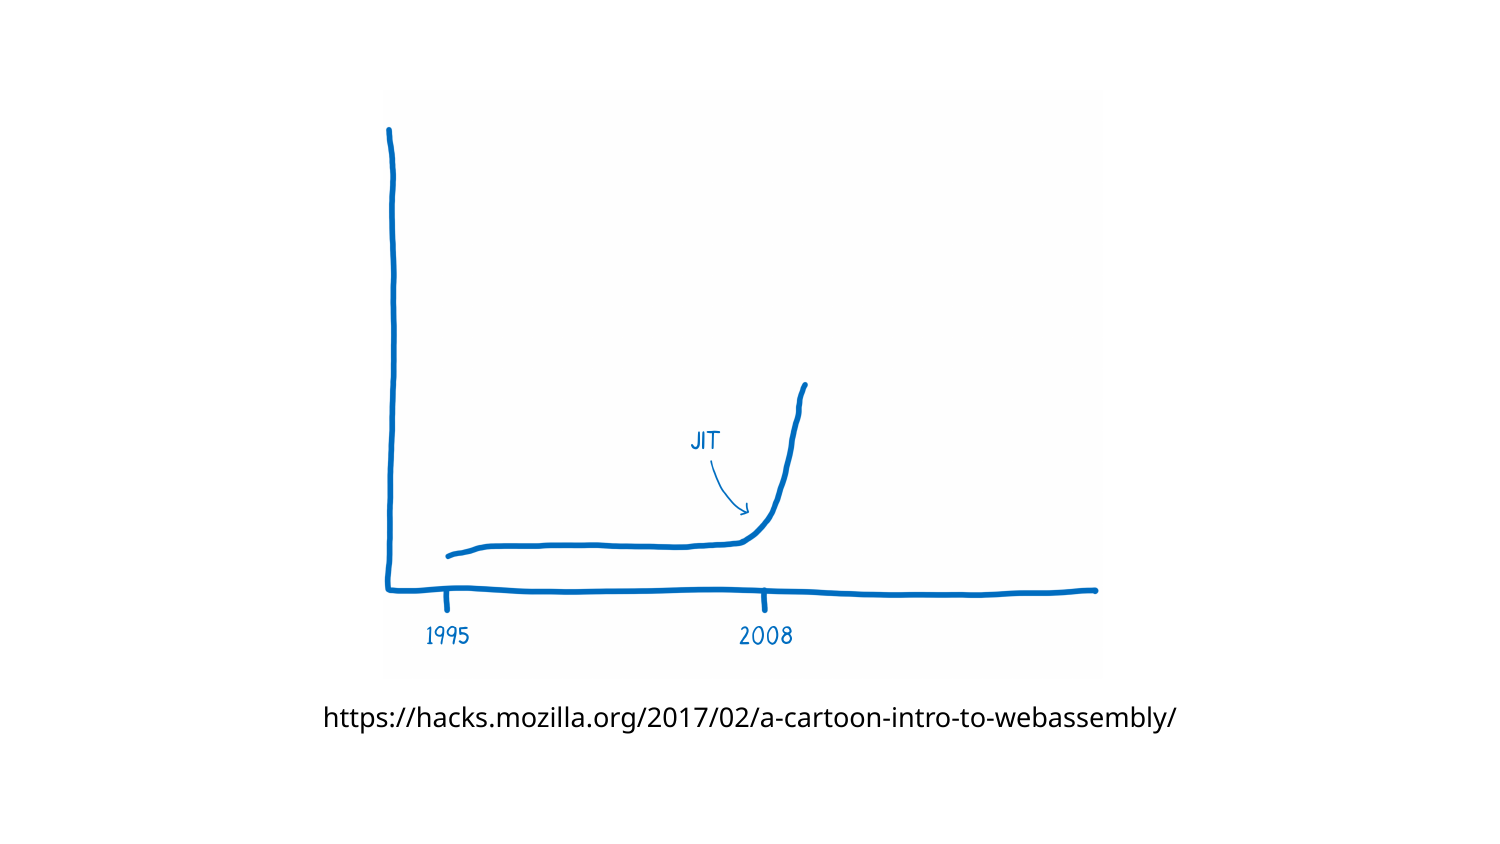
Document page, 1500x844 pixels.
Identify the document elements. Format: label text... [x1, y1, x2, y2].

list https://hacks.mozilla.org/2017/02/a-cartoon-intro-to-webassembly/ [118, 678, 1382, 755]
picture [382, 90, 1104, 680]
